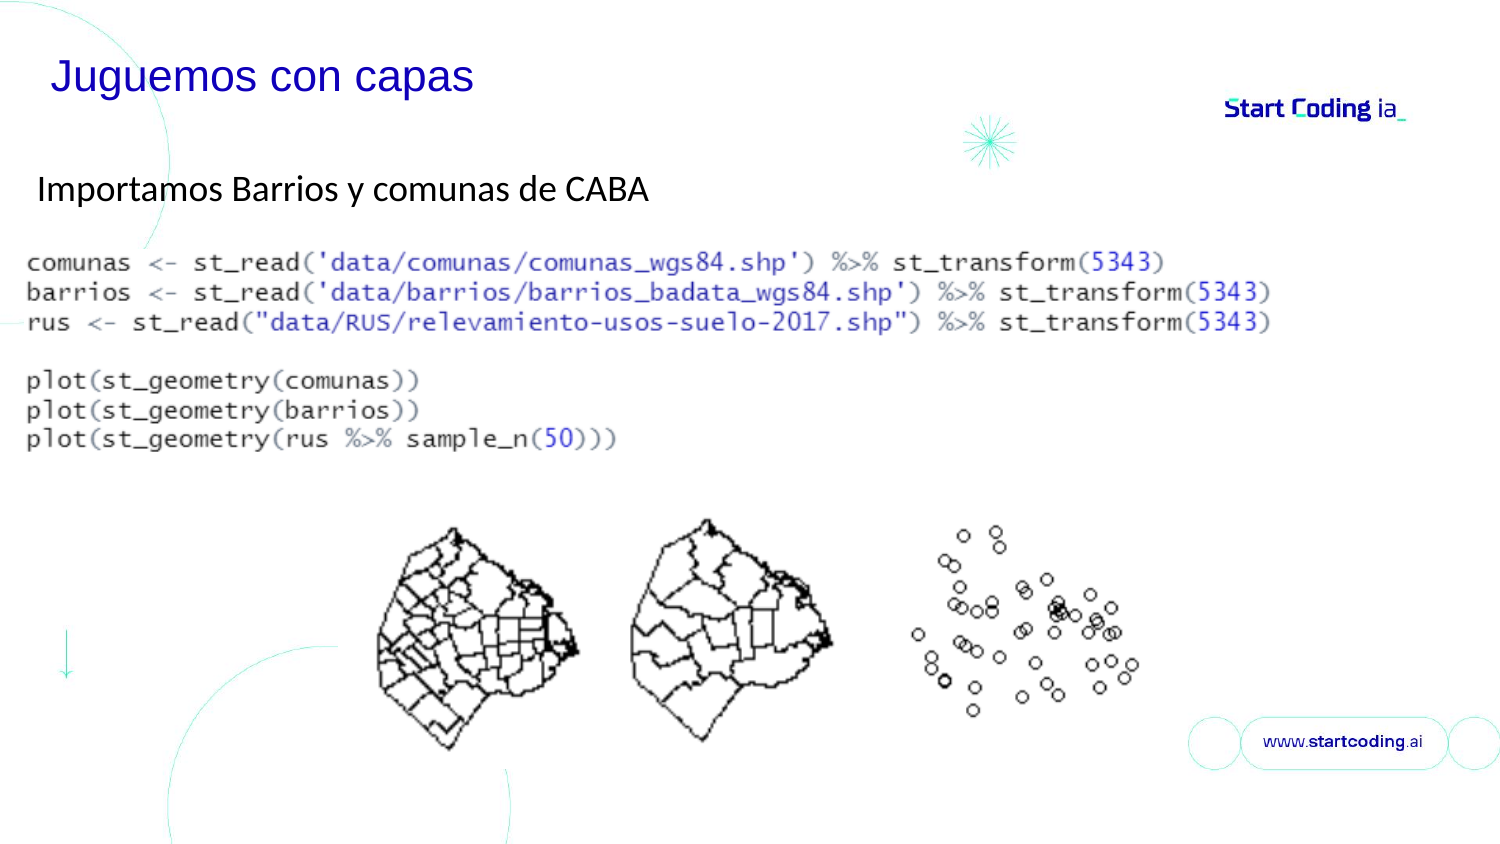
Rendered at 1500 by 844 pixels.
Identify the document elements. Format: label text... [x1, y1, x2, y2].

text_box Importamos Barrios y comunas de CABA [21, 149, 1216, 225]
title Juguemos con capas [35, 31, 1267, 116]
picture [0, 0, 1500, 844]
